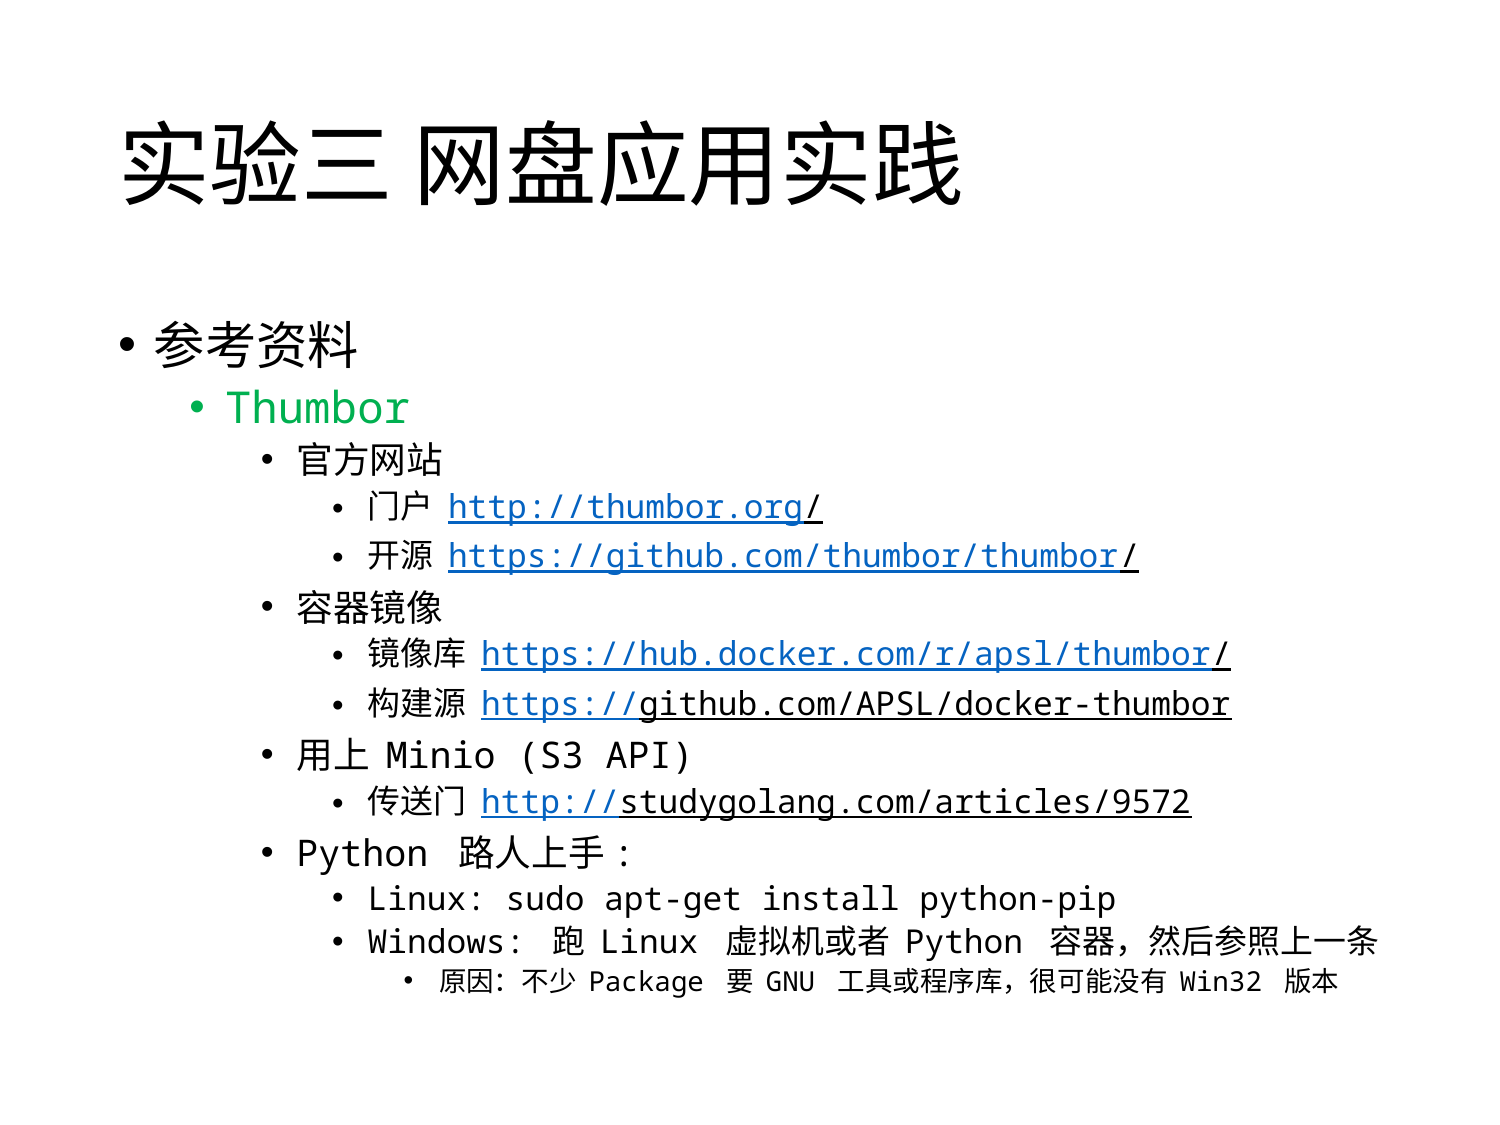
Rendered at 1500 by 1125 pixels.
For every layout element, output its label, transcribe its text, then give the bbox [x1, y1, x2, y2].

title 实验三 网盘应用实践 [103, 59, 1397, 278]
list 参考资料 Thumbor 官方网站 门户 http://thumbor.org/ 开源 https://github.com/thumbor/thumbor/ 容器镜像 镜像库 https://hub.docker.com/r/apsl/thumbor/ 构建源 https://github.com/APSL/docker-thumbor 用上 Minio (S3 API) 传送门 http://studygolang.com/articles/9572 Python 路人上手: Linux: sudo apt-get install python-pip Windows: 跑 Linux 虚拟机或者 Python 容器，然后参照上一条 原因：不少 Package 要 GNU 工具或程序库，很可能没有 Win32 版本 [103, 299, 1397, 1014]
